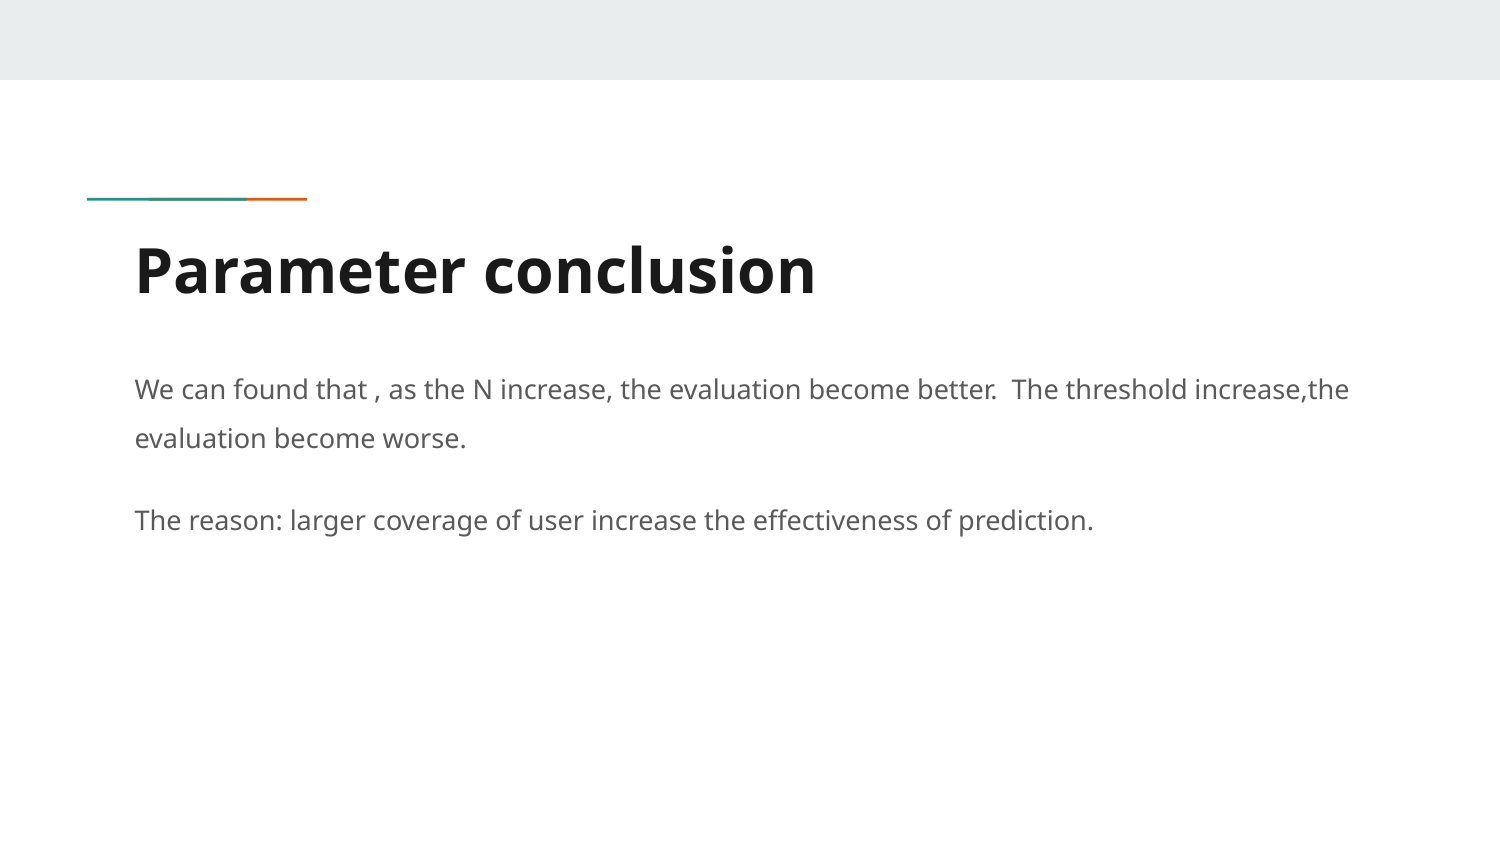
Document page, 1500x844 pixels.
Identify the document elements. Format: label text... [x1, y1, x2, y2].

list We can found that , as the N increase, the evaluation become better. The threshold increase,the evaluation become worse. The reason: larger coverage of user increase the effectiveness of prediction. [119, 341, 1381, 712]
title Parameter conclusion [119, 216, 1381, 305]
